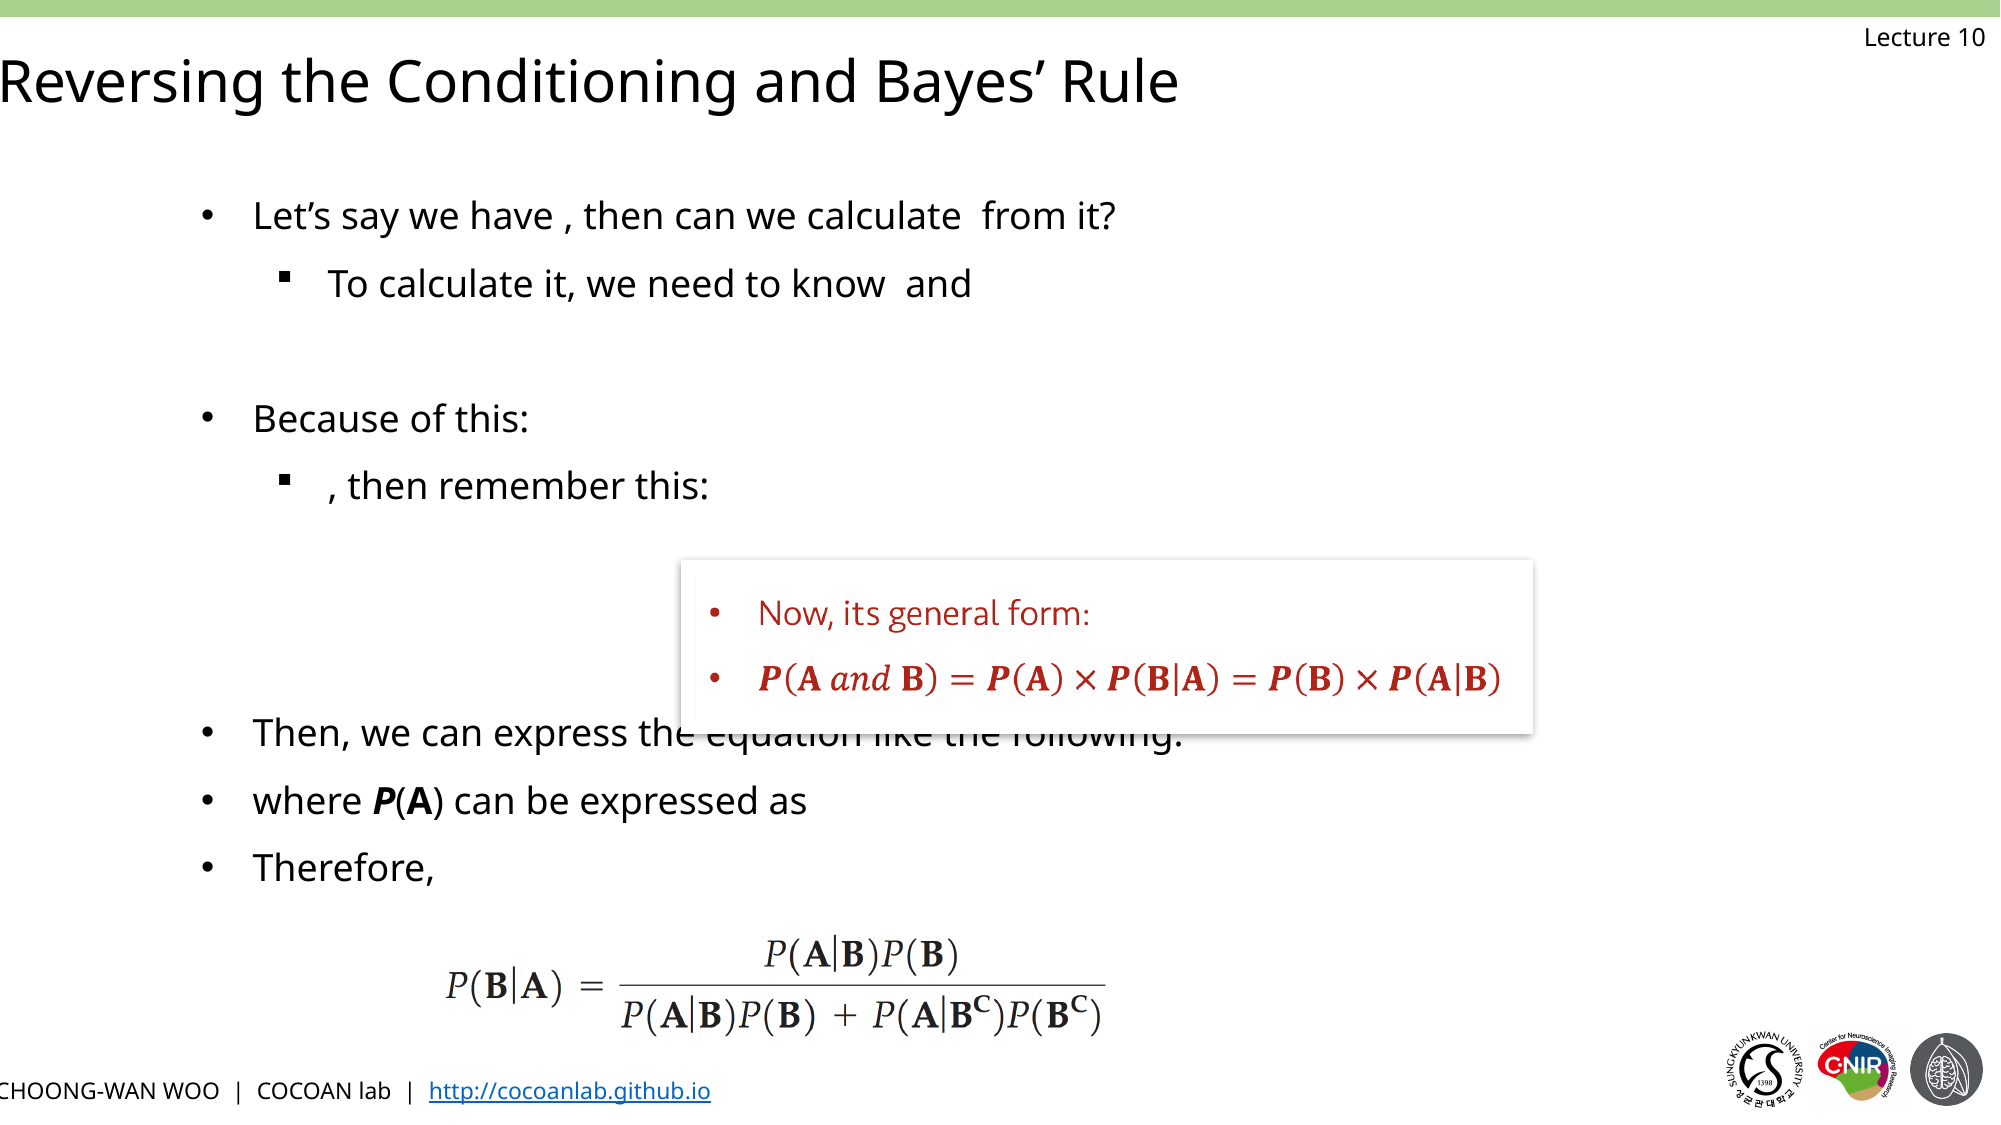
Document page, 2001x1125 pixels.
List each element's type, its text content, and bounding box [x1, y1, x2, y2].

picture [695, 574, 1519, 720]
picture [441, 934, 1107, 1040]
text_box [1709, 1014, 1983, 1125]
text_box Reversing the Conditioning and Bayes’ Rule [0, 36, 1196, 122]
text_box [0, 0, 2000, 18]
text_box CHOONG-WAN WOO | COCOAN lab | http://cocoanlab.github.io [0, 1069, 727, 1116]
text_box Lecture 10 [1623, 13, 2000, 59]
